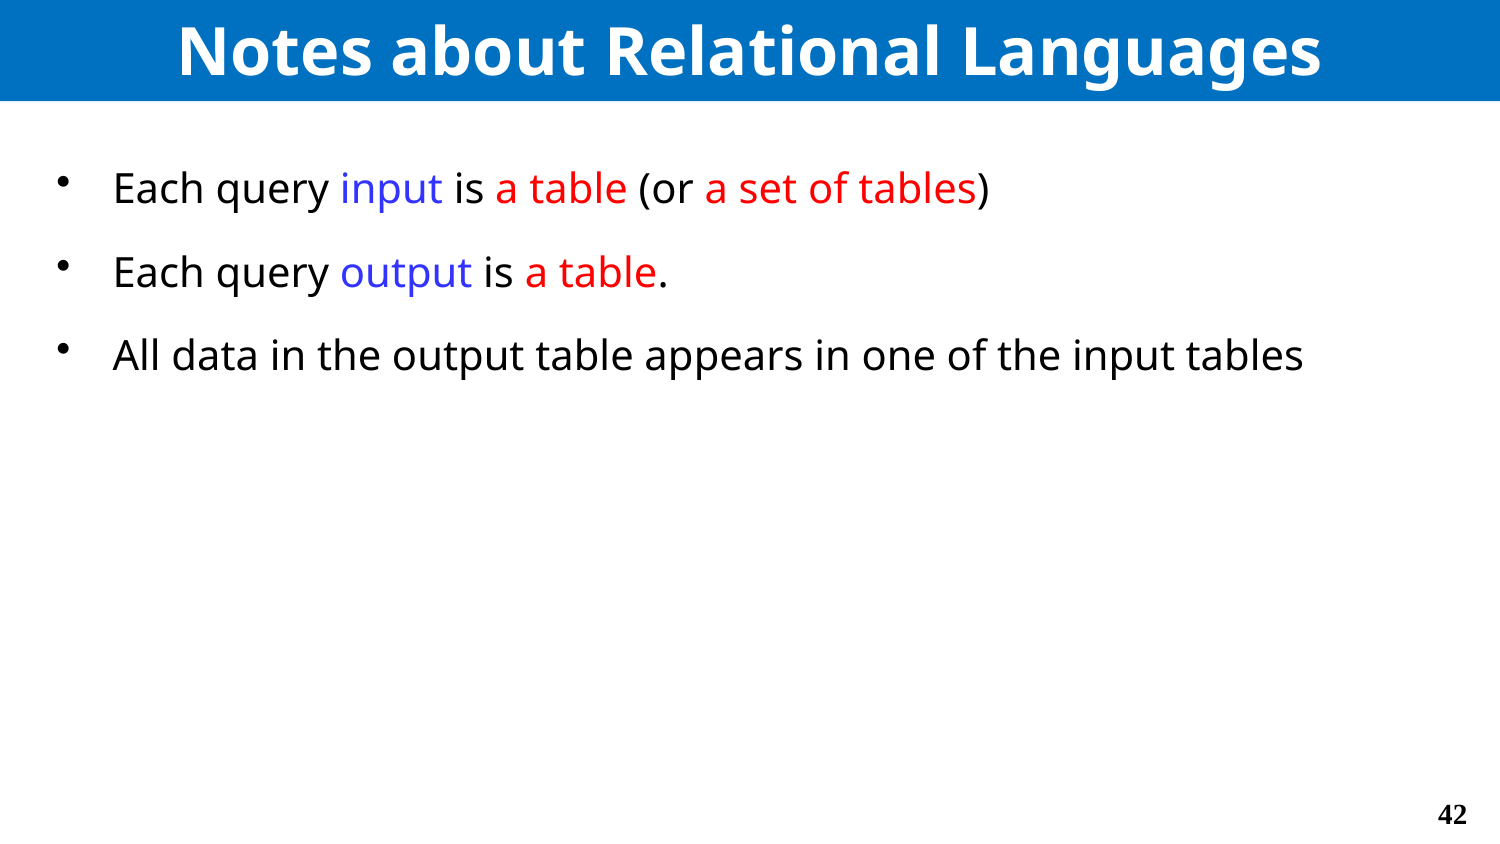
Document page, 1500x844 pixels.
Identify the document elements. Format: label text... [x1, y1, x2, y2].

title Notes about Relational Languages [0, 0, 1500, 102]
list Each query input is a table (or a set of tables) Each query output is a table. All data in the output table appears in one of the input tables [41, 129, 1447, 754]
